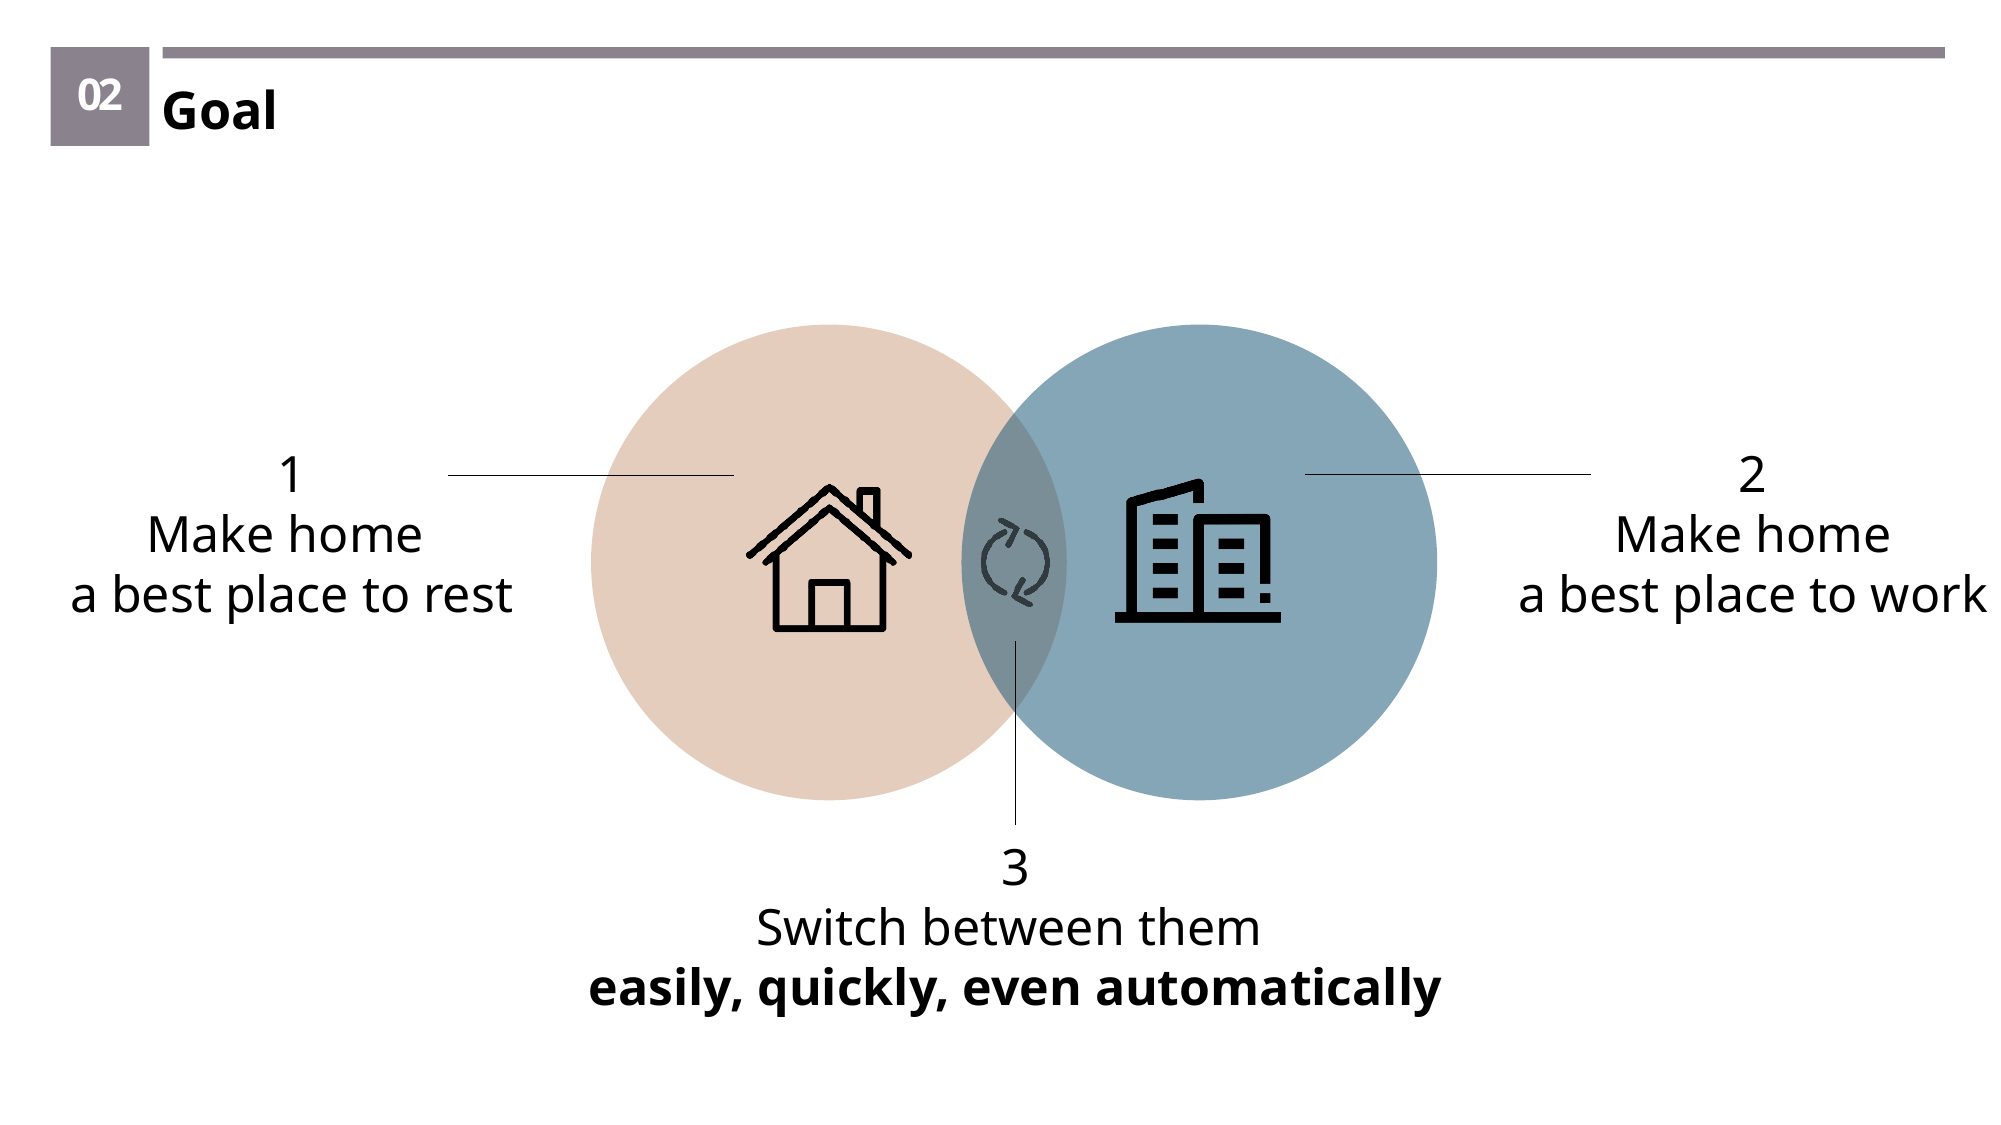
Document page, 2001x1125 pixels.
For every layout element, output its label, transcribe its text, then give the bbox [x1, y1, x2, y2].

text_box [50, 127, 146, 147]
text_box 1 Make home a best place to rest [29, 435, 555, 630]
picture [746, 474, 912, 641]
text_box 02 [29, 59, 171, 127]
text_box 2 Make home a best place to work [1503, 435, 2000, 630]
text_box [591, 324, 1438, 801]
text_box Goal [146, 69, 921, 147]
text_box [162, 46, 1946, 59]
text_box [50, 46, 150, 59]
picture [1115, 467, 1281, 634]
picture [970, 517, 1060, 607]
text_box 3 Switch between them easily, quickly, even automatically [77, 827, 1954, 1023]
